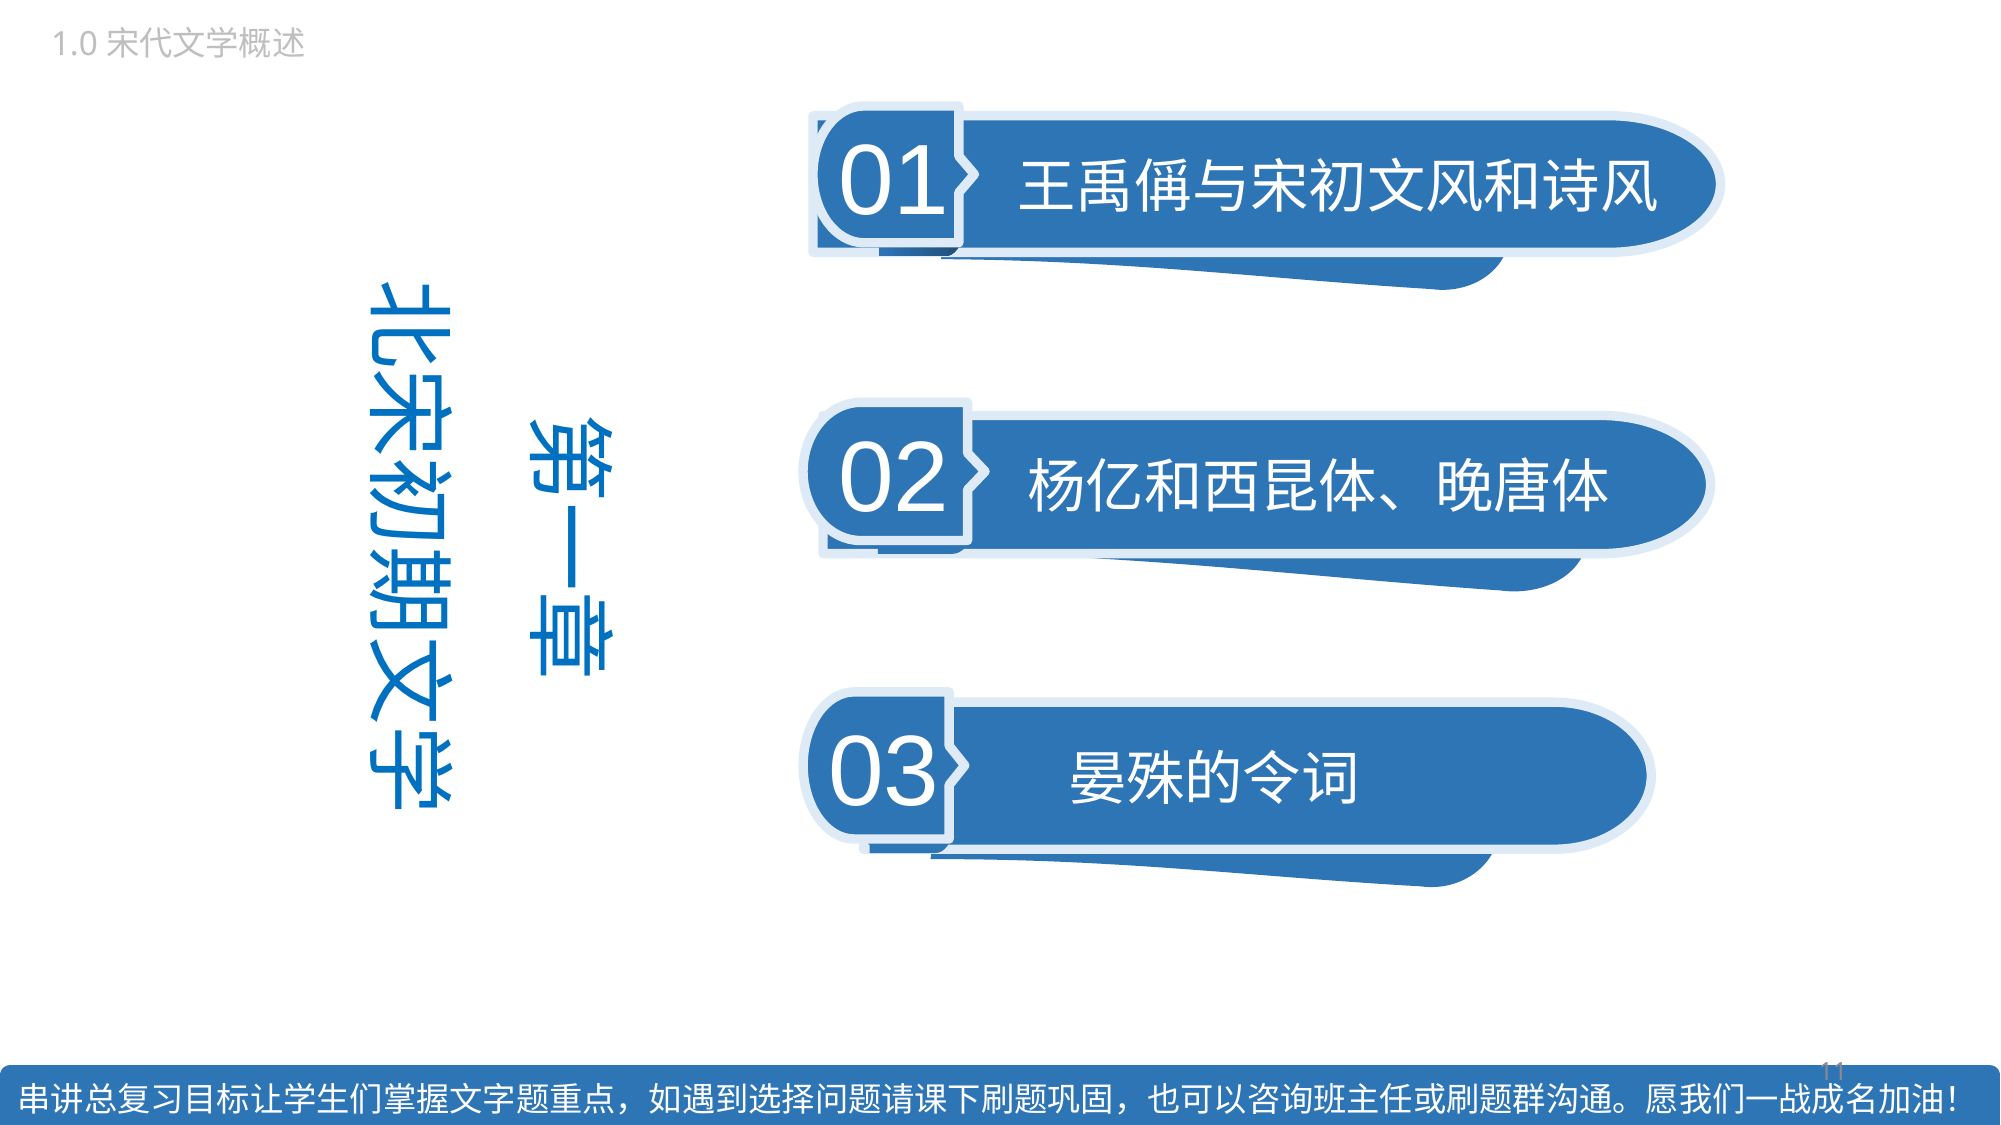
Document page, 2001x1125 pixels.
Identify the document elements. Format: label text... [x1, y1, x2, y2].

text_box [812, 105, 1721, 297]
text_box 1.0宋代文学概述 [36, 14, 870, 70]
text_box 第一章 北宋初期文学 [334, 105, 688, 989]
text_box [802, 402, 1711, 595]
slide_number 11 [1412, 1042, 1863, 1103]
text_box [803, 691, 1652, 897]
